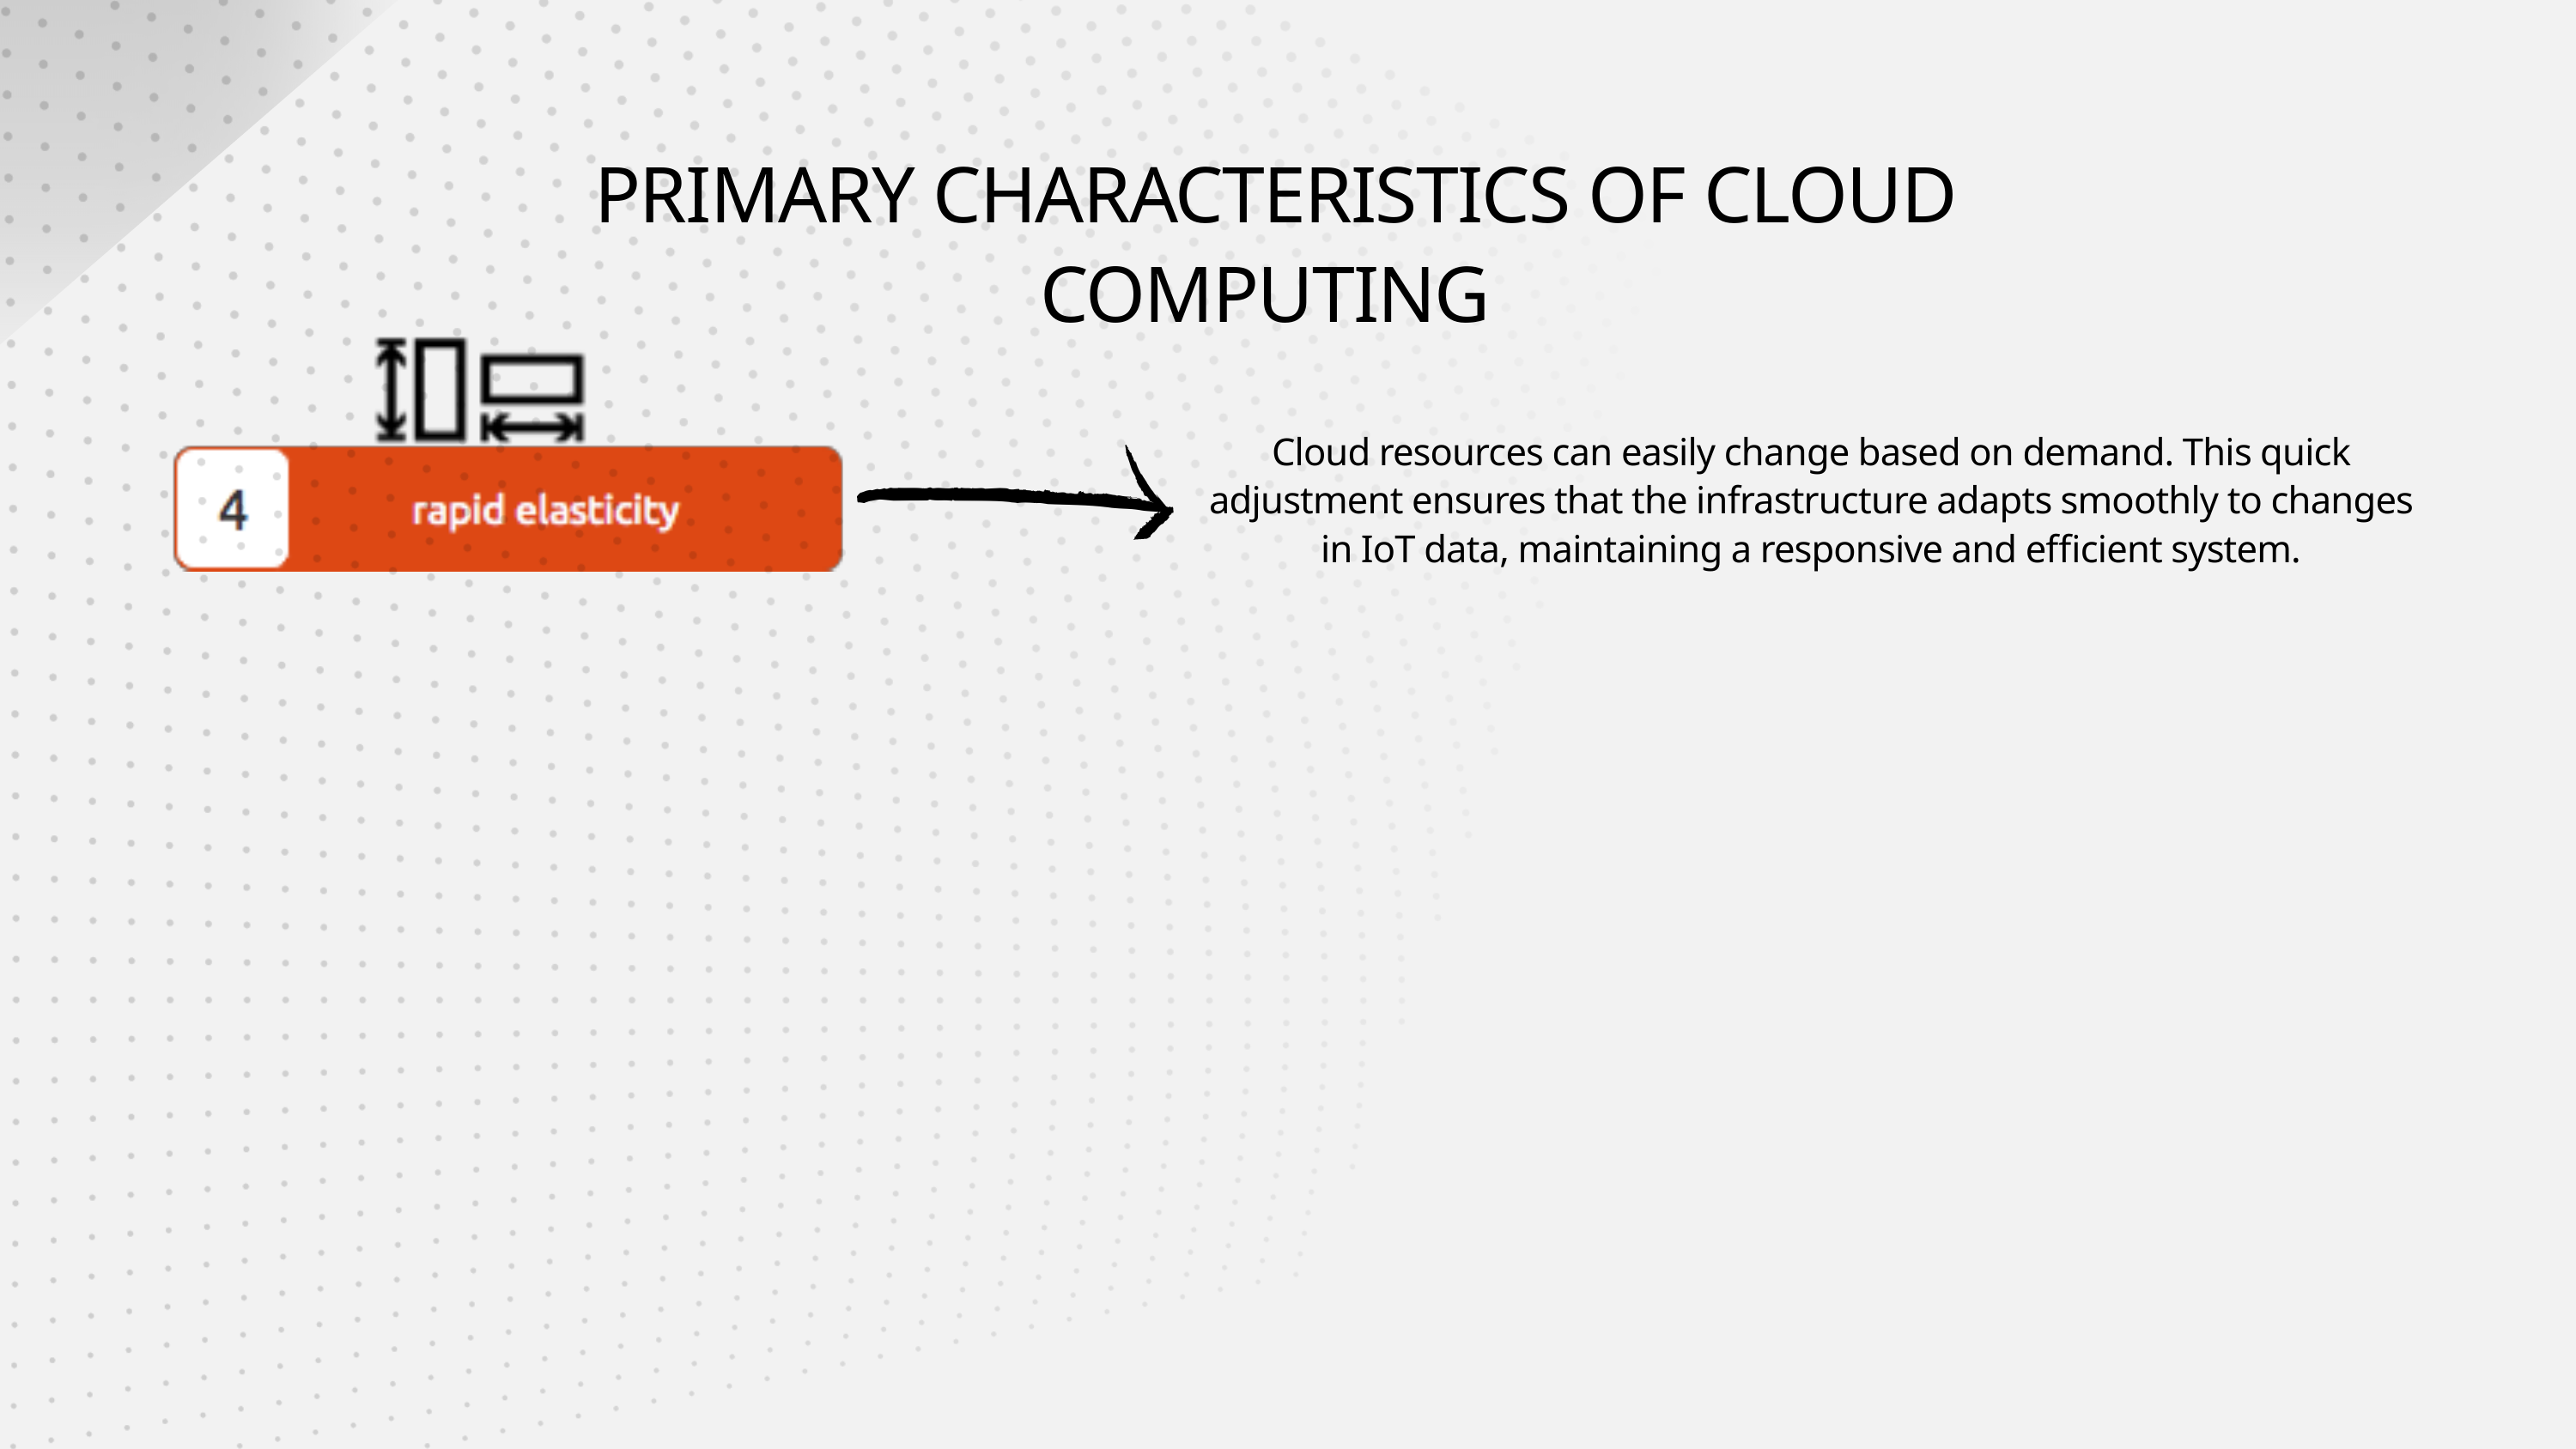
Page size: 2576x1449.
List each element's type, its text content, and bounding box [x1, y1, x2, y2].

text_box Cloud resources can easily change based on demand. This quick adjustment ensures that the infrastructure adapts smoothly to changes in IoT data, maintaining a responsive and efficient system. [1682, 424, 2432, 571]
text_box [0, 0, 1682, 1449]
text_box PRIMARY CHARACTERISTICS OF CLOUD COMPUTING [1682, 137, 2129, 338]
